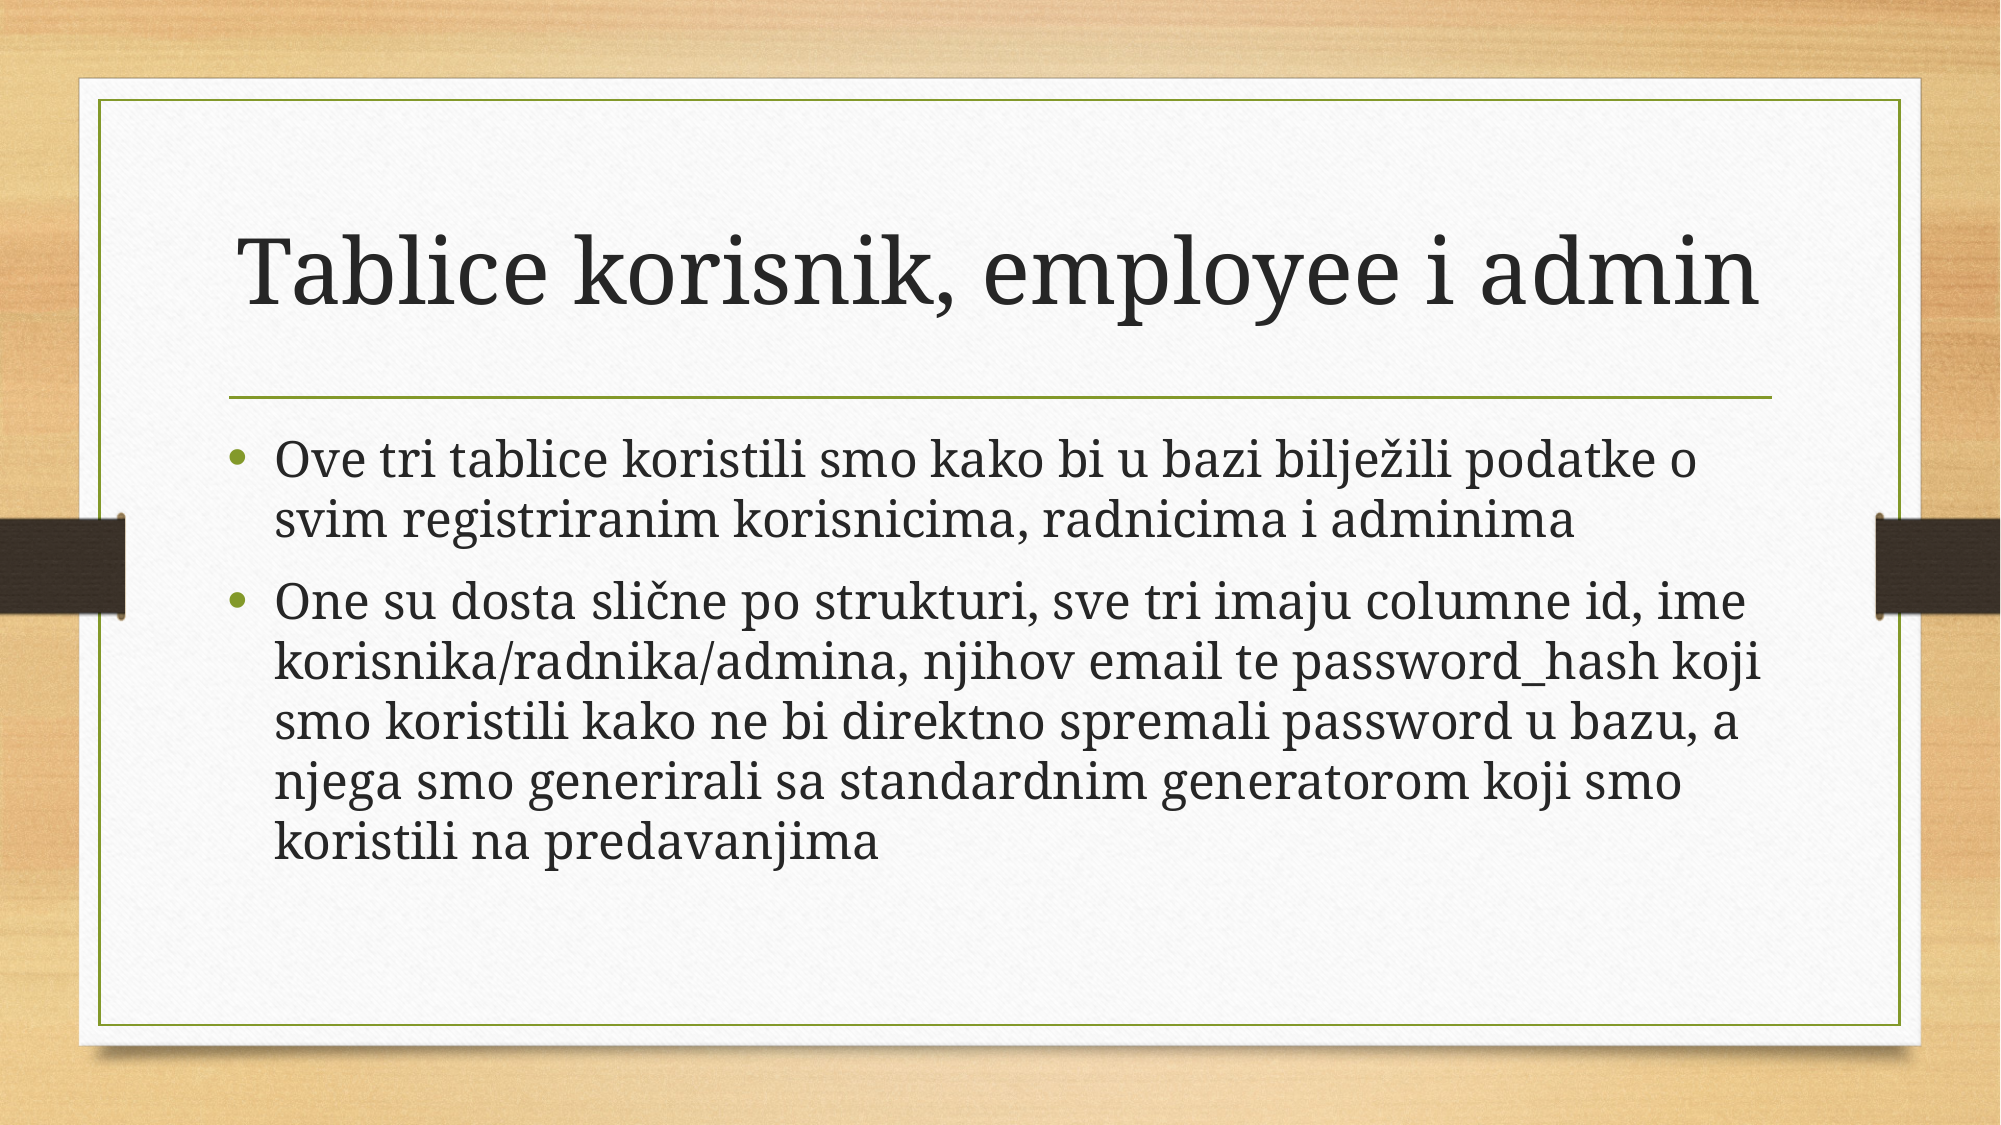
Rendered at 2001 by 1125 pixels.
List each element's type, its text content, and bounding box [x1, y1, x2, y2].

list Ove tri tablice koristili smo kako bi u bazi bilježili podatke o svim registriranim korisnicima, radnicima i adminima One su dosta slične po strukturi, sve tri imaju columne id, ime korisnika/radnika/admina, njihov email te password_hash koji smo koristili kako ne bi direktno spremali password u bazu, a njega smo generirali sa standardnim generatorom koji smo koristili na predavanjima [212, 419, 1788, 964]
picture [0, 0, 2001, 1125]
title Tablice korisnik, employee i admin [212, 161, 1788, 375]
